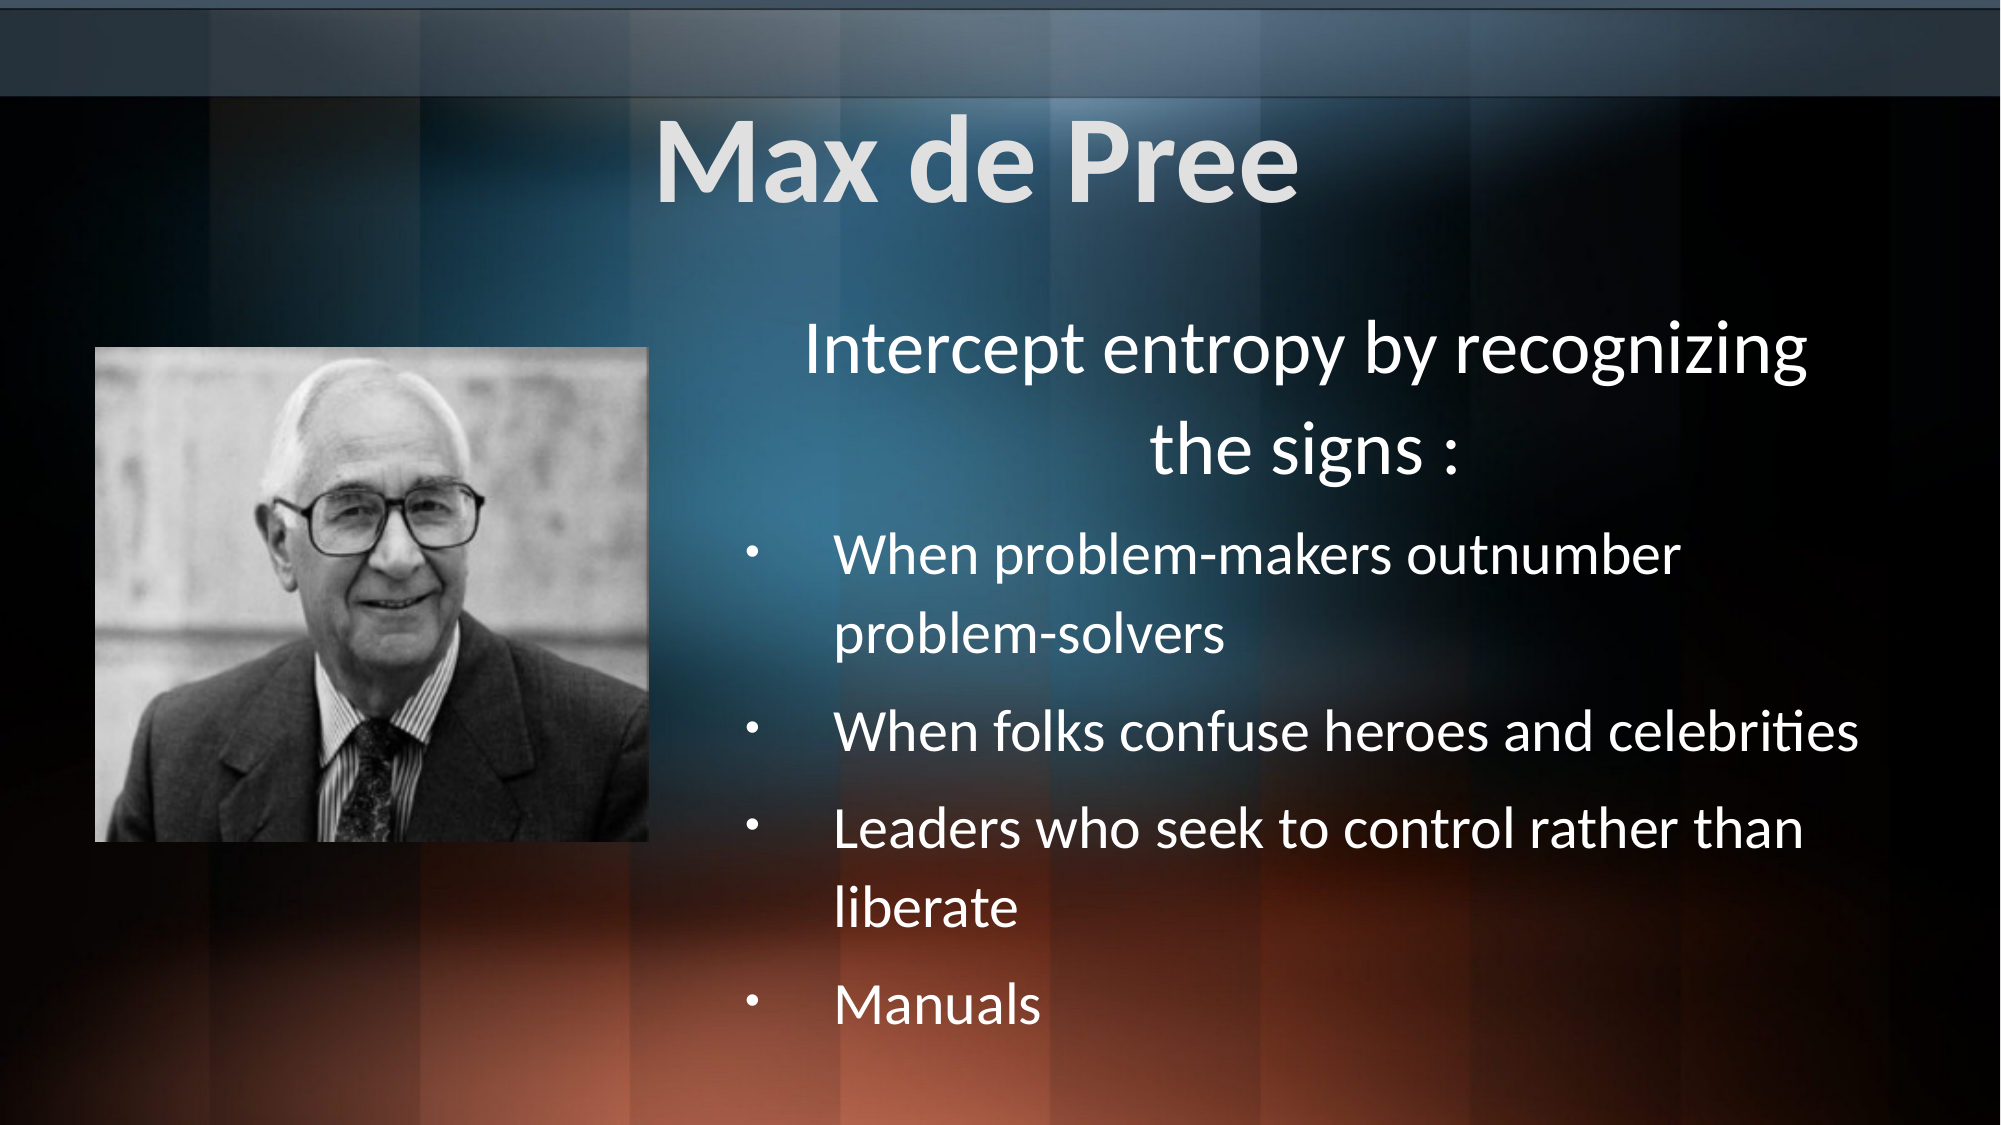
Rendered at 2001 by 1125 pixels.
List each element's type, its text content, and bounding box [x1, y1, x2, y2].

picture [0, 0, 2001, 1125]
text_box Intercept entropy by recognizing the signs : When problem-makers outnumber problem-solvers When folks confuse heroes and celebrities Leaders who seek to control rather than liberate Manuals [730, 280, 1882, 1079]
text_box Max de Pree [148, 46, 1806, 235]
